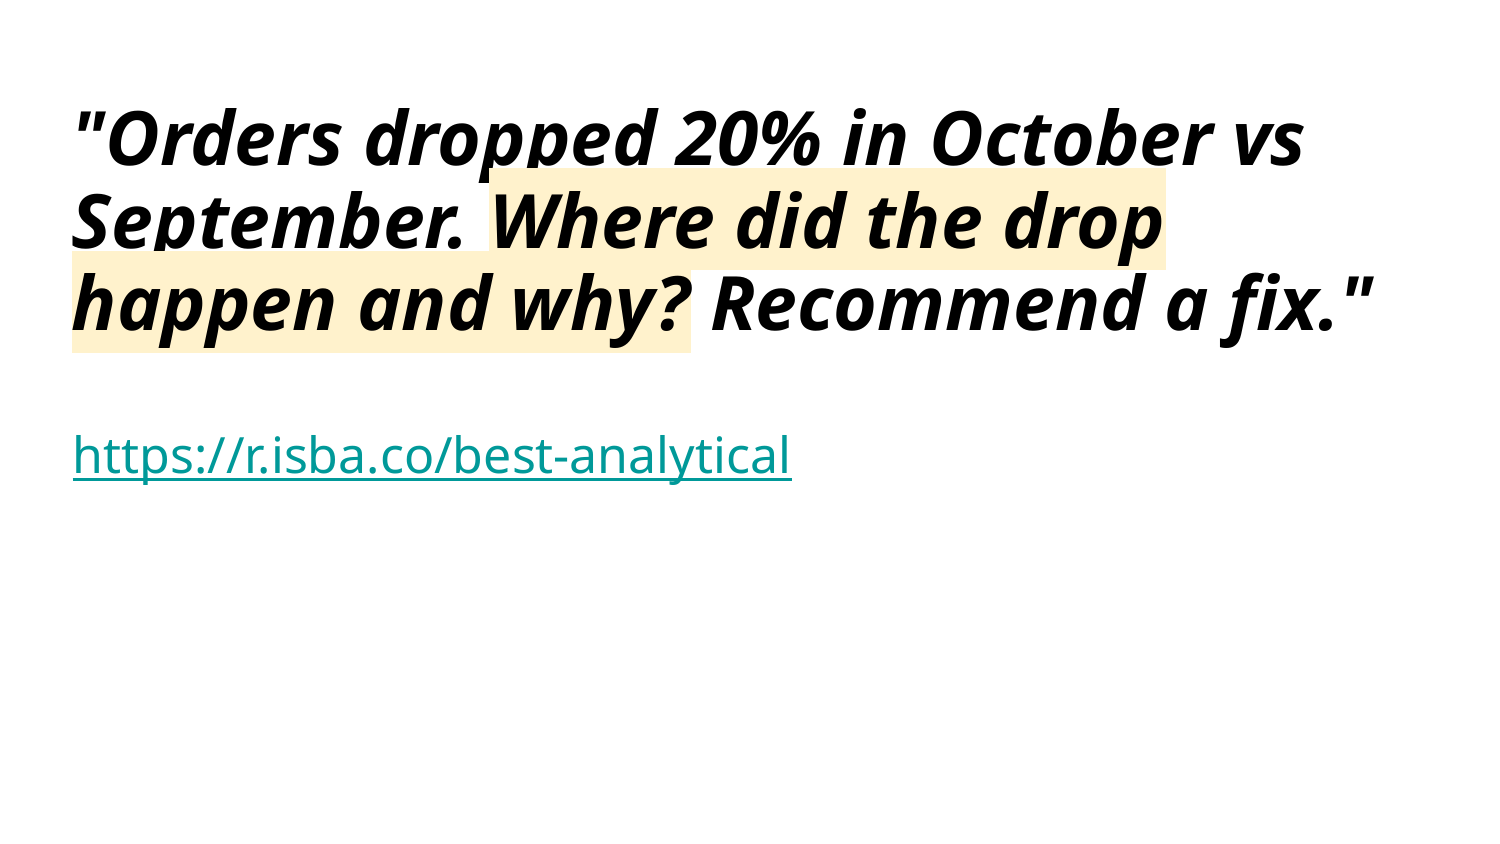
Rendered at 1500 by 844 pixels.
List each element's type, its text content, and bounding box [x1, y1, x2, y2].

list https://r.isba.co/best-analytical [72, 408, 1422, 814]
title "Orders dropped 20% in October vs September. Where did the drop happen and why? Recommend a fix." [71, 93, 1423, 370]
